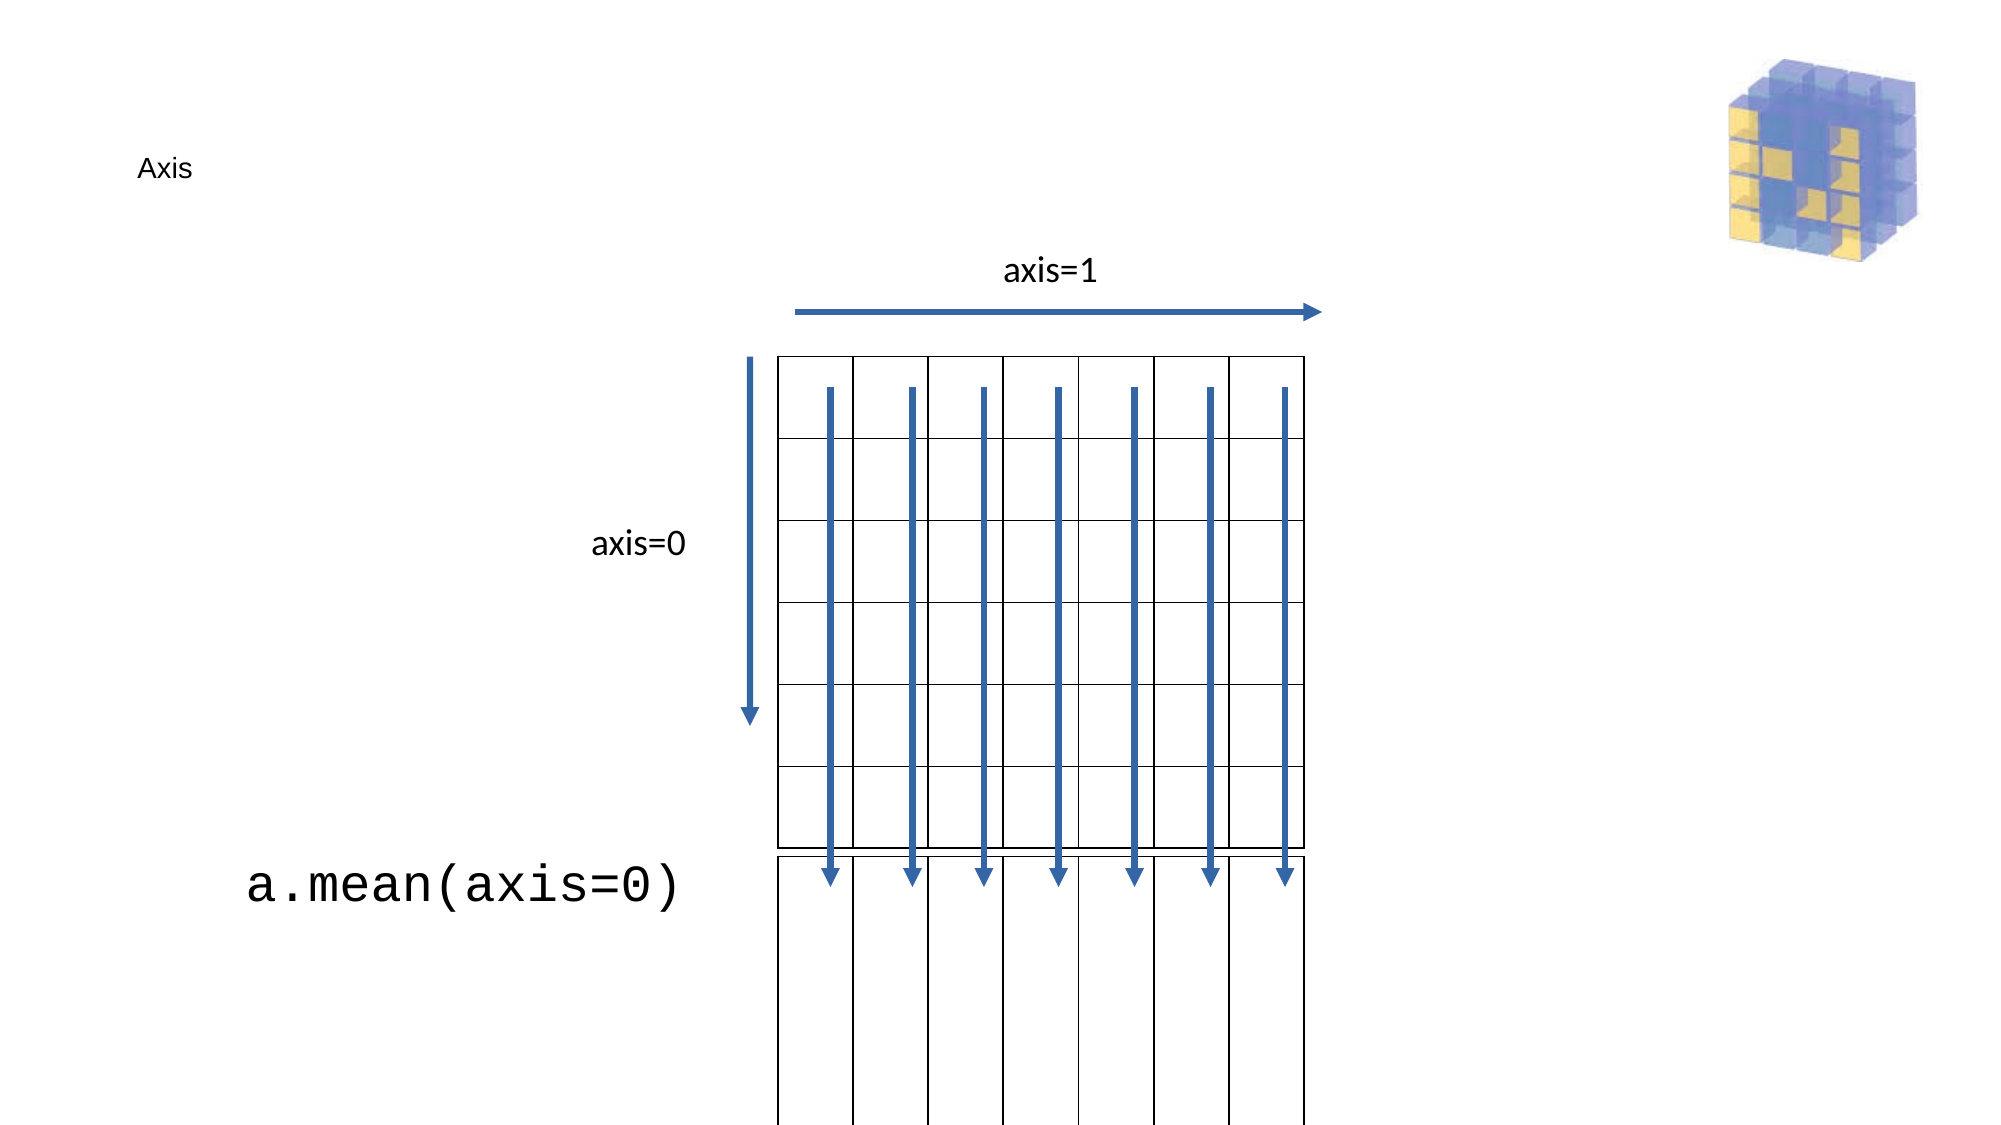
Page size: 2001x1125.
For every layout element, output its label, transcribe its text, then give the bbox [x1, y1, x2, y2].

table_cell [1286, 439, 1303, 520]
table_cell [1155, 521, 1210, 602]
table_cell [831, 685, 852, 766]
table_cell [1059, 767, 1078, 847]
table_cell [854, 521, 912, 602]
table_cell [854, 685, 912, 766]
table_cell [913, 685, 927, 766]
table_cell [831, 603, 852, 684]
table_cell [1079, 603, 1134, 684]
table_header [1004, 857, 1078, 1125]
table_cell [929, 767, 984, 847]
table_cell [854, 439, 912, 520]
table_cell [1211, 521, 1228, 602]
table_cell [1155, 439, 1210, 520]
picture [1728, 59, 1923, 262]
table_cell [1079, 439, 1134, 520]
table_cell [1286, 685, 1303, 766]
table_cell [1211, 603, 1228, 684]
table_cell [1004, 439, 1058, 520]
title Axis [136, 59, 1863, 278]
table_cell [929, 439, 984, 520]
table_header [1155, 357, 1228, 438]
table_cell [1059, 603, 1078, 684]
table_cell [779, 439, 830, 520]
table_header [929, 357, 1002, 438]
table_cell [1211, 439, 1228, 520]
table_cell [779, 685, 830, 766]
table_cell [1135, 767, 1153, 847]
text_box axis=0 [583, 510, 710, 571]
table_cell [1155, 603, 1210, 684]
table_cell [779, 603, 830, 684]
text_box [1052, 386, 1065, 888]
text_box [795, 305, 1323, 319]
table_cell [985, 603, 1002, 684]
table_cell [1211, 685, 1228, 766]
text_box axis=1 [995, 237, 1122, 297]
text_box [977, 386, 991, 888]
table_cell [1286, 521, 1303, 602]
table_cell [854, 767, 912, 847]
table_cell [1004, 767, 1058, 847]
table_cell [985, 521, 1002, 602]
table_header [1230, 857, 1303, 1125]
text_box [743, 356, 757, 726]
table_cell [854, 603, 912, 684]
table_cell [1155, 685, 1210, 766]
table_cell [1004, 685, 1058, 766]
table_cell [1230, 685, 1285, 766]
table_header [1079, 357, 1153, 438]
table_cell [1135, 685, 1153, 766]
table_cell [779, 521, 830, 602]
table_cell [913, 767, 927, 847]
table_cell [779, 767, 830, 847]
table_cell [831, 521, 852, 602]
table_cell [1230, 521, 1285, 602]
text_box [824, 386, 837, 888]
table_header [929, 857, 1002, 1125]
table_cell [831, 439, 852, 520]
table_cell [1230, 767, 1285, 847]
table_cell [929, 521, 984, 602]
table_cell [985, 685, 1002, 766]
table_cell [1059, 439, 1078, 520]
table_cell [831, 767, 852, 847]
table_cell [1211, 767, 1228, 847]
table_cell [929, 685, 984, 766]
table_header [854, 857, 927, 1125]
table_header [1155, 857, 1228, 1125]
table_cell [913, 439, 927, 520]
table_cell [1004, 521, 1058, 602]
table_cell [985, 439, 1002, 520]
table_header [779, 857, 852, 1125]
list a.mean(axis=0) [245, 856, 754, 959]
table_header [854, 357, 927, 438]
table_header [1079, 857, 1153, 1125]
table_header [1004, 357, 1078, 438]
table_cell [1135, 521, 1153, 602]
table_cell [1286, 603, 1303, 684]
table_cell [985, 767, 1002, 847]
table_cell [1079, 767, 1134, 847]
table_cell [1059, 685, 1078, 766]
table_cell [1135, 603, 1153, 684]
table_cell [1230, 439, 1285, 520]
table_cell [913, 603, 927, 684]
table_cell [1286, 767, 1303, 847]
table_cell [1059, 521, 1078, 602]
table_cell [1155, 767, 1210, 847]
table_cell [1135, 439, 1153, 520]
table_cell [1079, 685, 1134, 766]
table_cell [1004, 603, 1058, 684]
table_cell [913, 521, 927, 602]
table_header [1230, 357, 1303, 438]
table_cell [1230, 603, 1285, 684]
text_box [1278, 386, 1292, 888]
table_cell [929, 603, 984, 684]
text_box [906, 386, 919, 888]
table_header [779, 357, 852, 438]
table_cell [1079, 521, 1134, 602]
text_box [1128, 386, 1141, 888]
text_box [1204, 386, 1217, 888]
